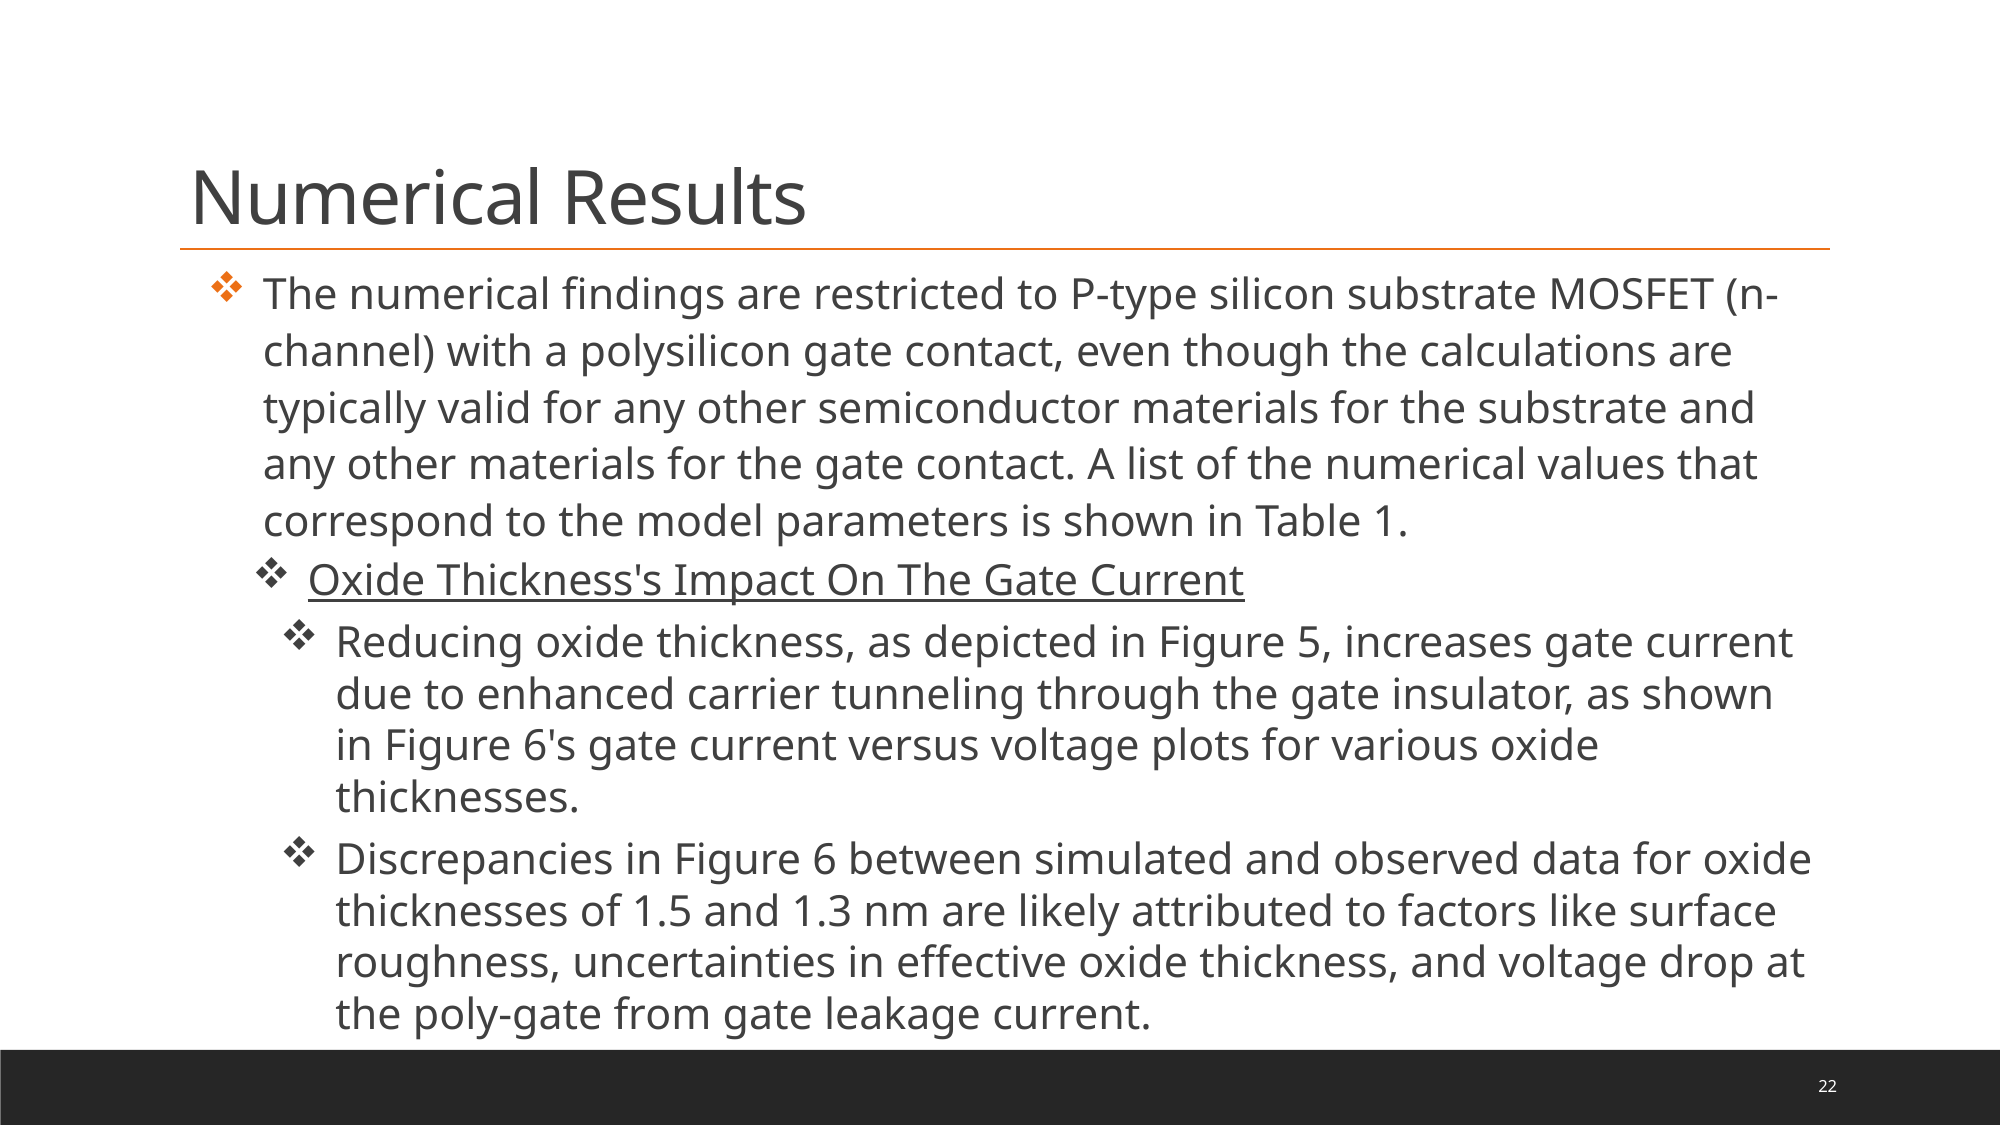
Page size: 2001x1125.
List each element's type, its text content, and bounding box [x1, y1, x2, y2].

text_box Numerical Results [174, 152, 1825, 249]
text_box The numerical findings are restricted to P-type silicon substrate MOSFET (n-channel) with a polysilicon gate contact, even though the calculations are typically valid for any other semiconductor materials for the substrate and any other materials for the gate contact. A list of the numerical values that correspond to the model parameters is shown in Table 1. Oxide Thickness's Impact On The Gate Current Reducing oxide thickness, as depicted in Figure 5, increases gate current due to enhanced carrier tunneling through the gate insulator, as shown in Figure 6's gate current versus voltage plots for various oxide thicknesses. Discrepancies in Figure 6 between simulated and observed data for oxide thicknesses of 1.5 and 1.3 nm are likely attributed to factors like surface roughness, uncertainties in effective oxide thickness, and voltage drop at the poly-gate from gate leakage current. [179, 255, 1830, 1046]
slide_number 22 [1803, 1057, 1932, 1118]
